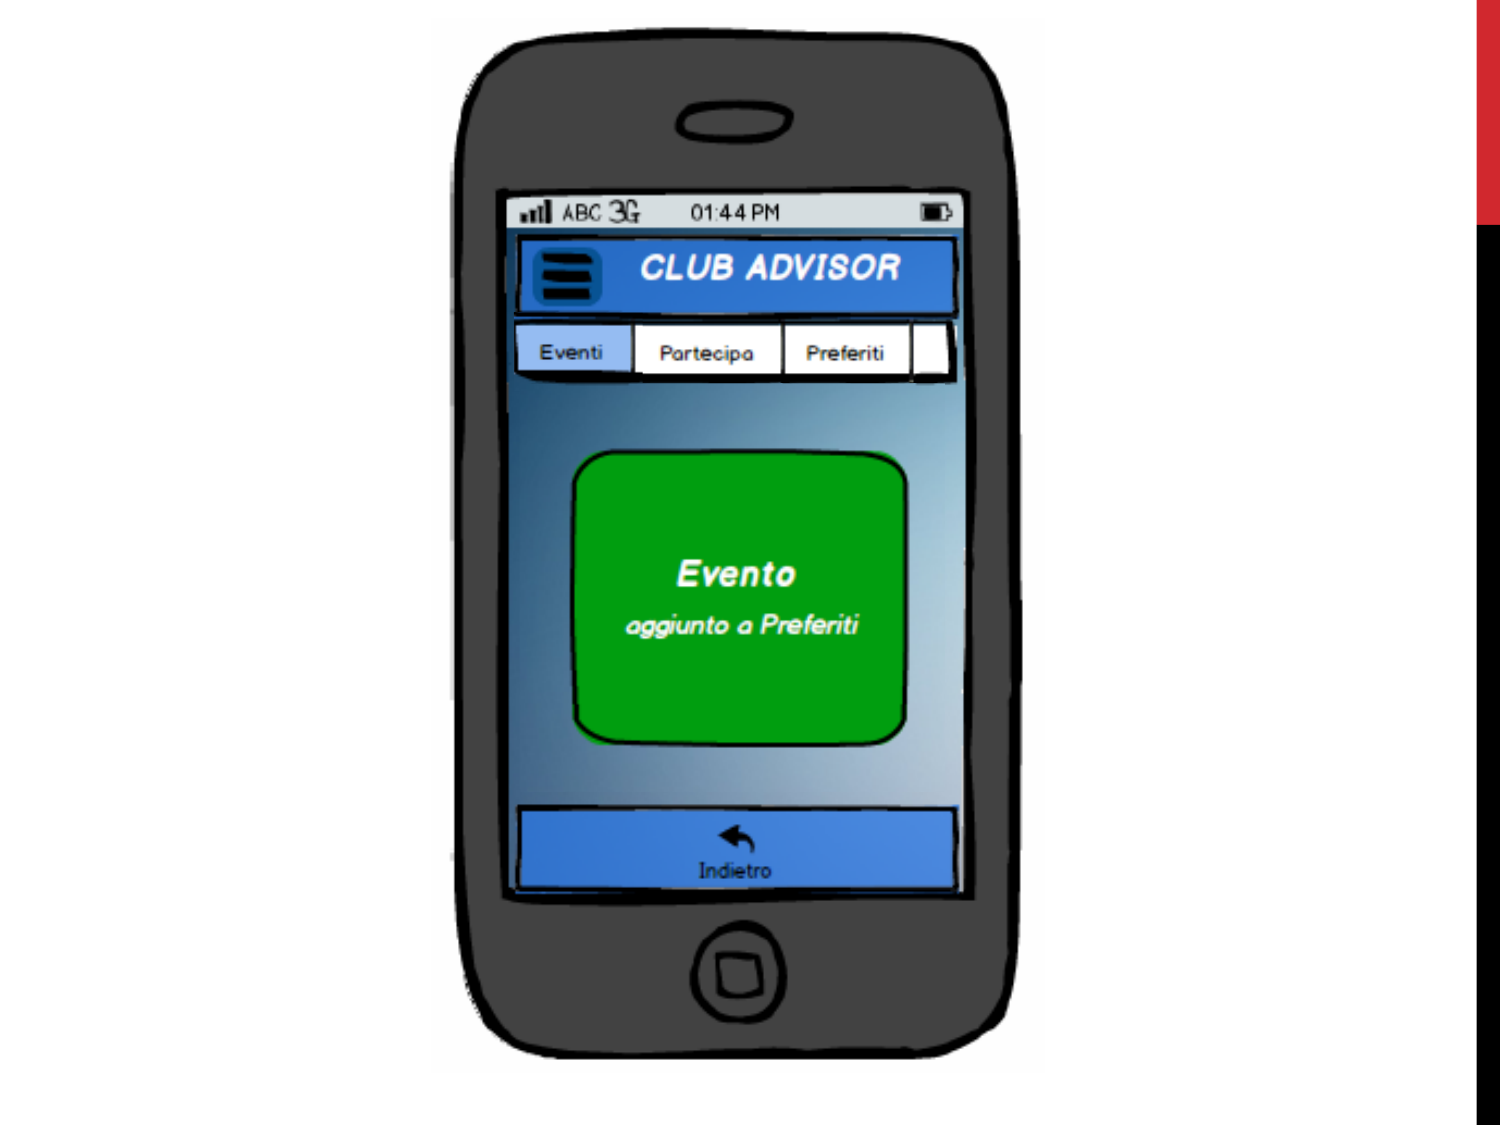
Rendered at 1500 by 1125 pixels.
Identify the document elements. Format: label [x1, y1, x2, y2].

picture [430, 0, 1093, 1123]
